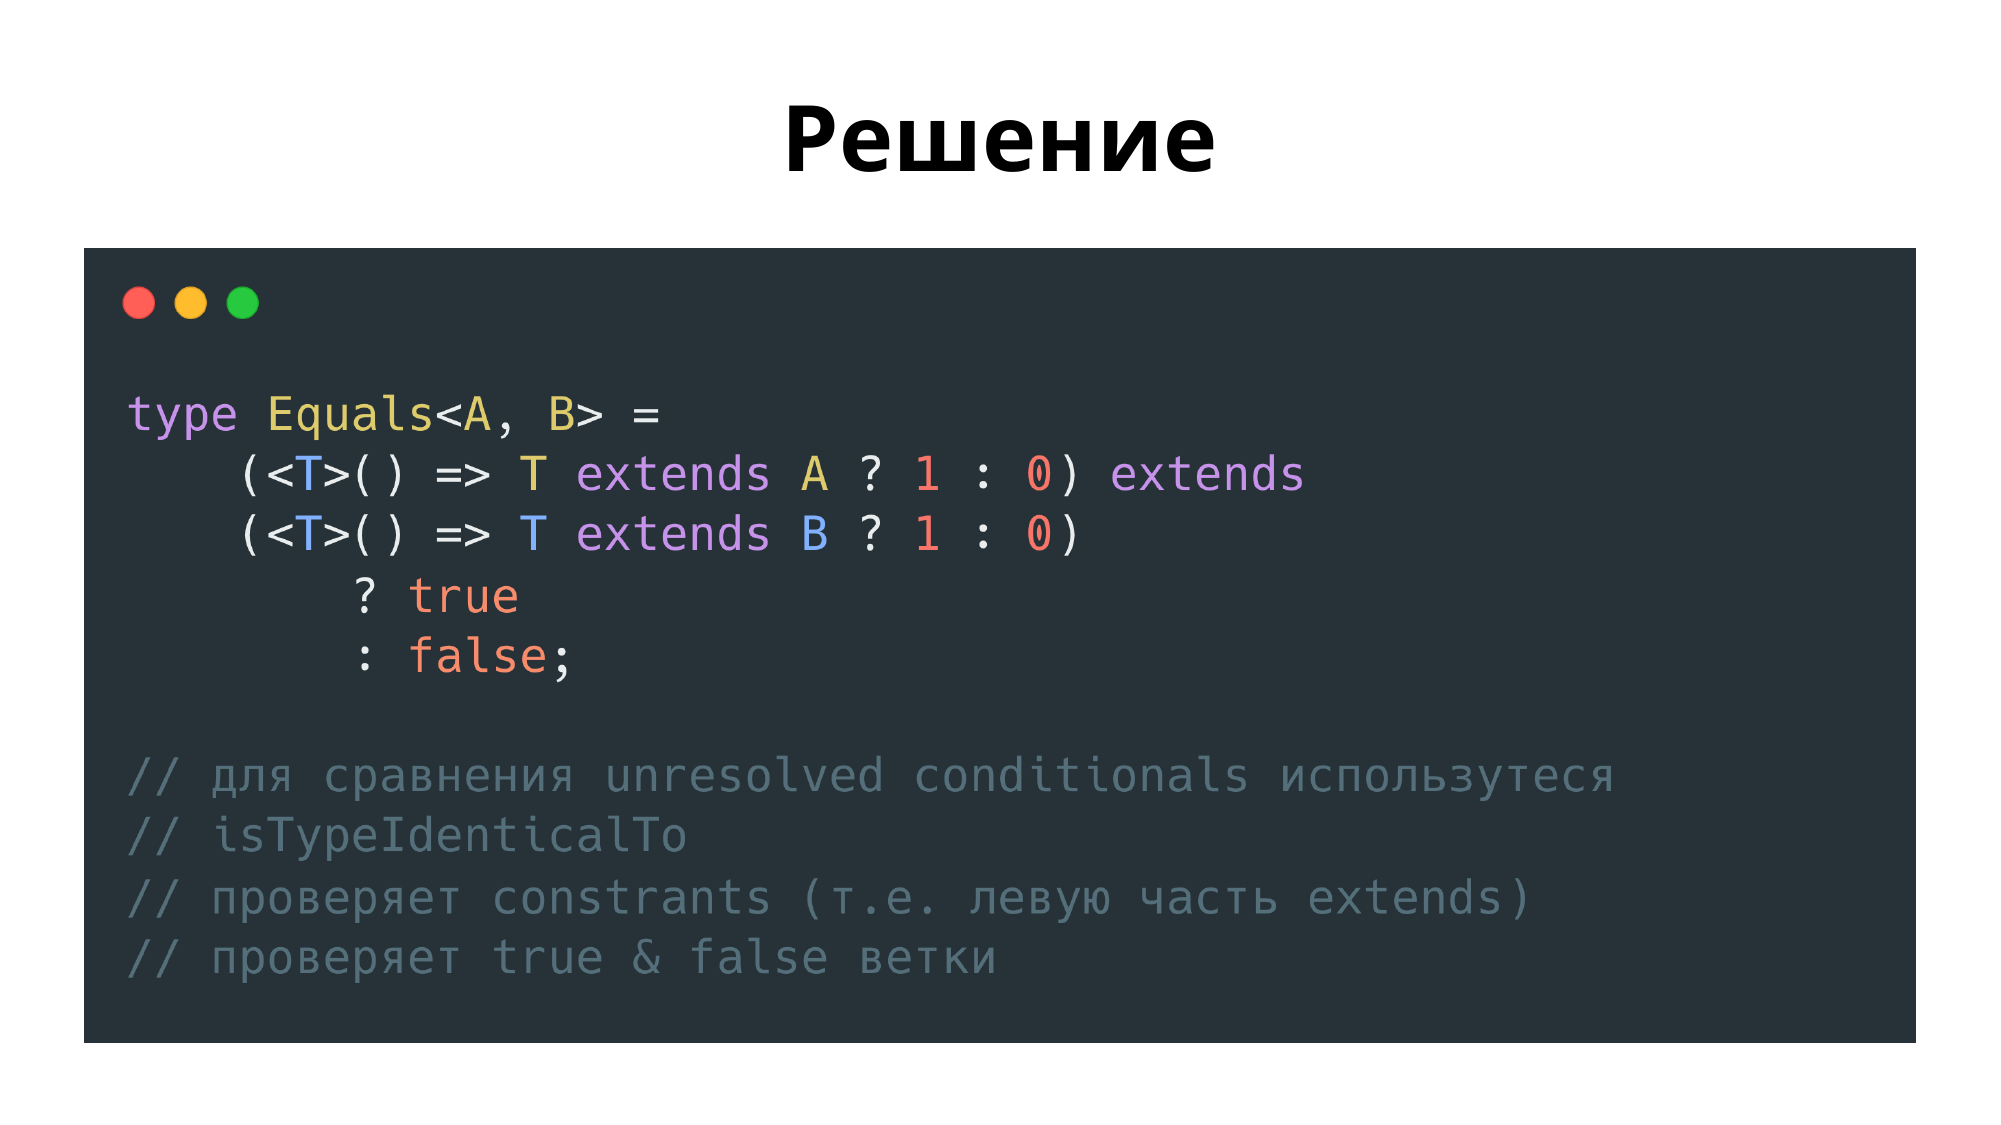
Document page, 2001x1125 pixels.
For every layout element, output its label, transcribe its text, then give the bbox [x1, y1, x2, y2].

title Решение [137, 59, 1863, 224]
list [84, 248, 1916, 1043]
